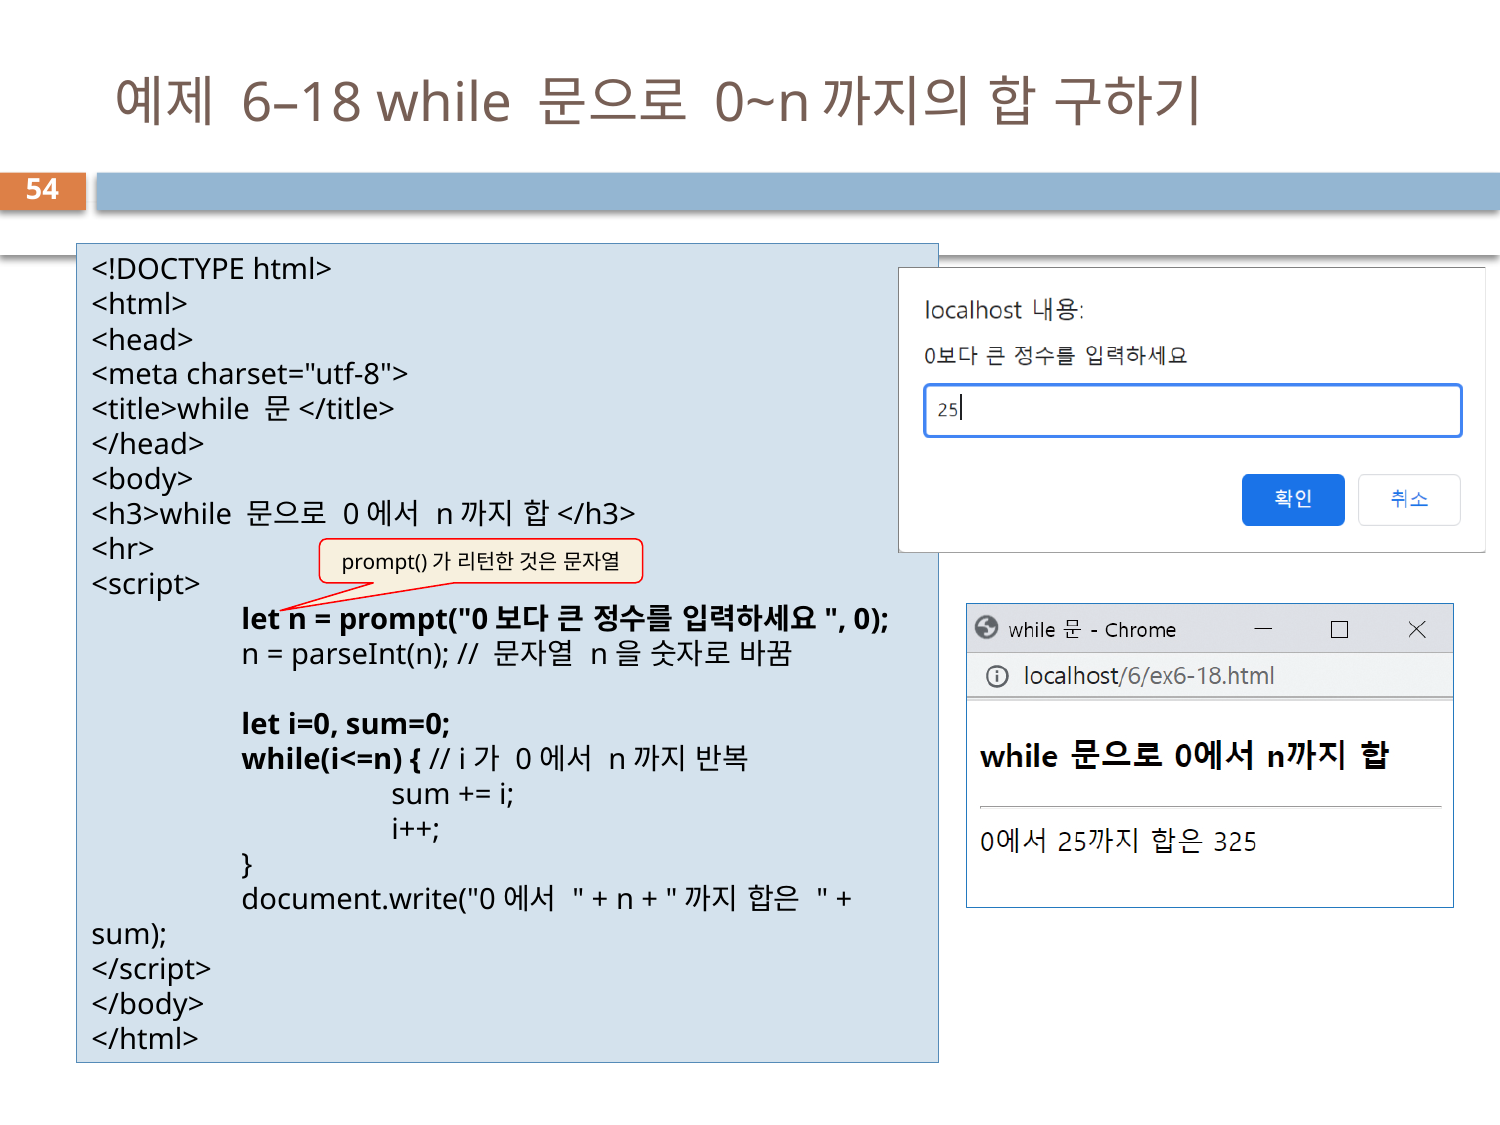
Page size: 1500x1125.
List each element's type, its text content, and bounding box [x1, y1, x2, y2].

picture [966, 603, 1454, 907]
text_box prompt()가 리턴한 것은 문자열 [280, 538, 643, 611]
text_box <!DOCTYPE html> <html> <head> <meta charset="utf-8"> <title>while 문</title> </head> <body> <h3>while 문으로 0에서 n까지 합</h3> <hr> <script> let n = prompt("0보다 큰 정수를 입력하세요", 0); n = parseInt(n); // 문자열 n을 숫자로 바꿈 let i=0, sum=0; while(i<=n) { // i가 0에서 n까지 반복 sum += i; i++; } document.write("0에서 " + n + "까지 합은 " + sum); </script> </body> </html> [76, 243, 939, 1063]
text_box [897, 266, 1486, 554]
title 예제 6–18 while 문으로 0~n까지의 합 구하기 [99, 37, 1438, 161]
slide_number 54 [0, 170, 87, 211]
